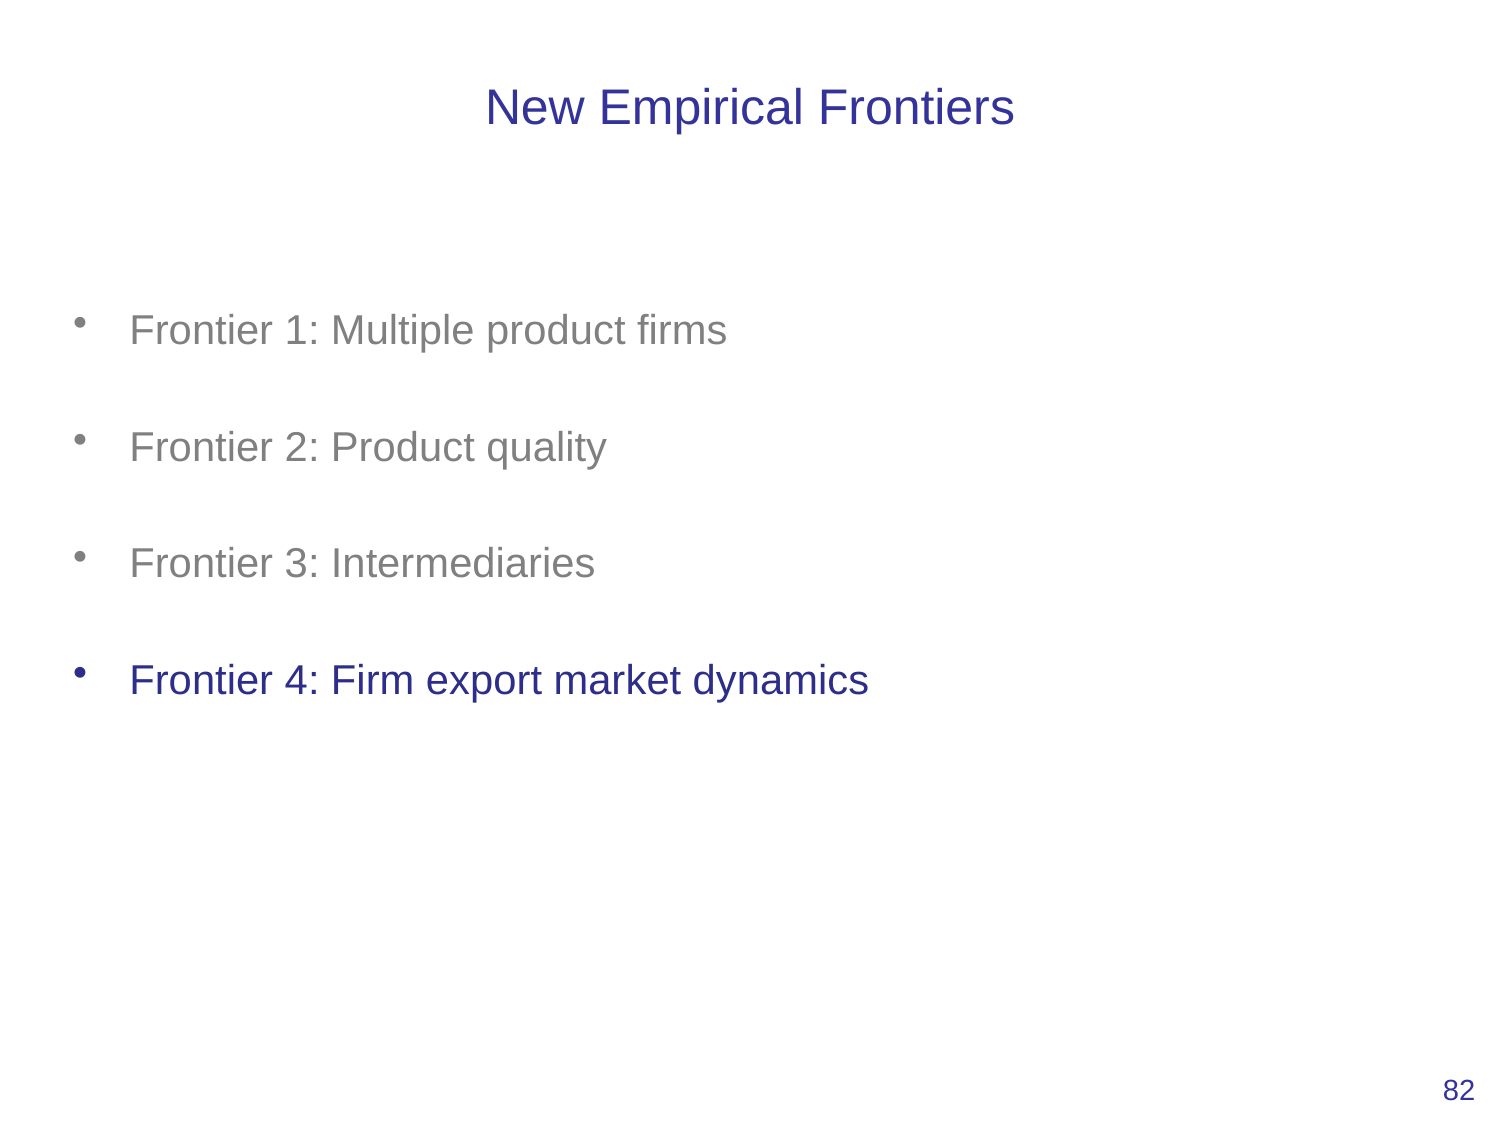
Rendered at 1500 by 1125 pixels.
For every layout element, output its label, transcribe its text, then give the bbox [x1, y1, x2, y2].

title New Empirical Frontiers [57, 44, 1443, 165]
slide_number 82 [1408, 1028, 1491, 1108]
list Frontier 1: Multiple product firms Frontier 2: Product quality Frontier 3: Intermediaries Frontier 4: Firm export market dynamics [57, 178, 1443, 1125]
